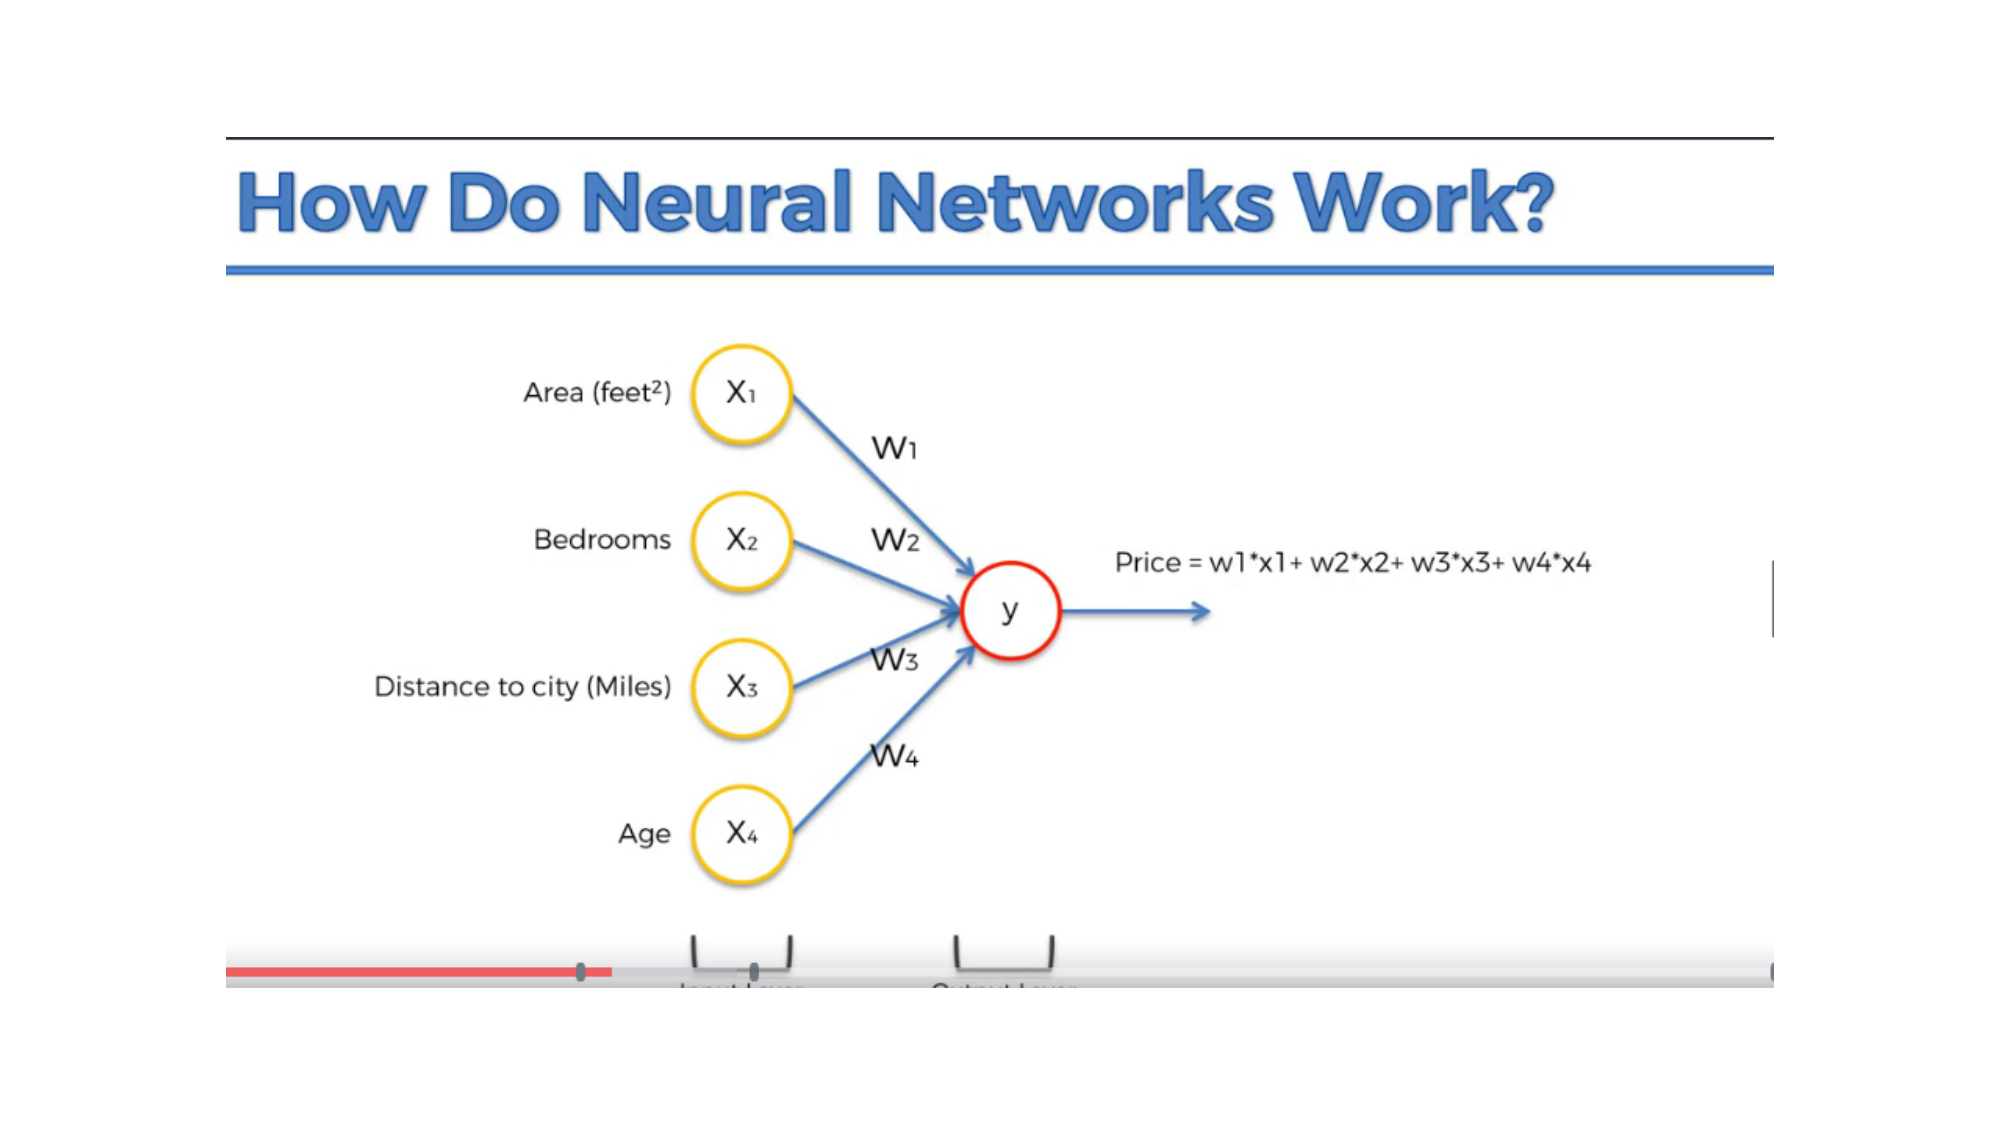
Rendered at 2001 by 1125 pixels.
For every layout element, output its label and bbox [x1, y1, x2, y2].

picture [226, 137, 1774, 988]
